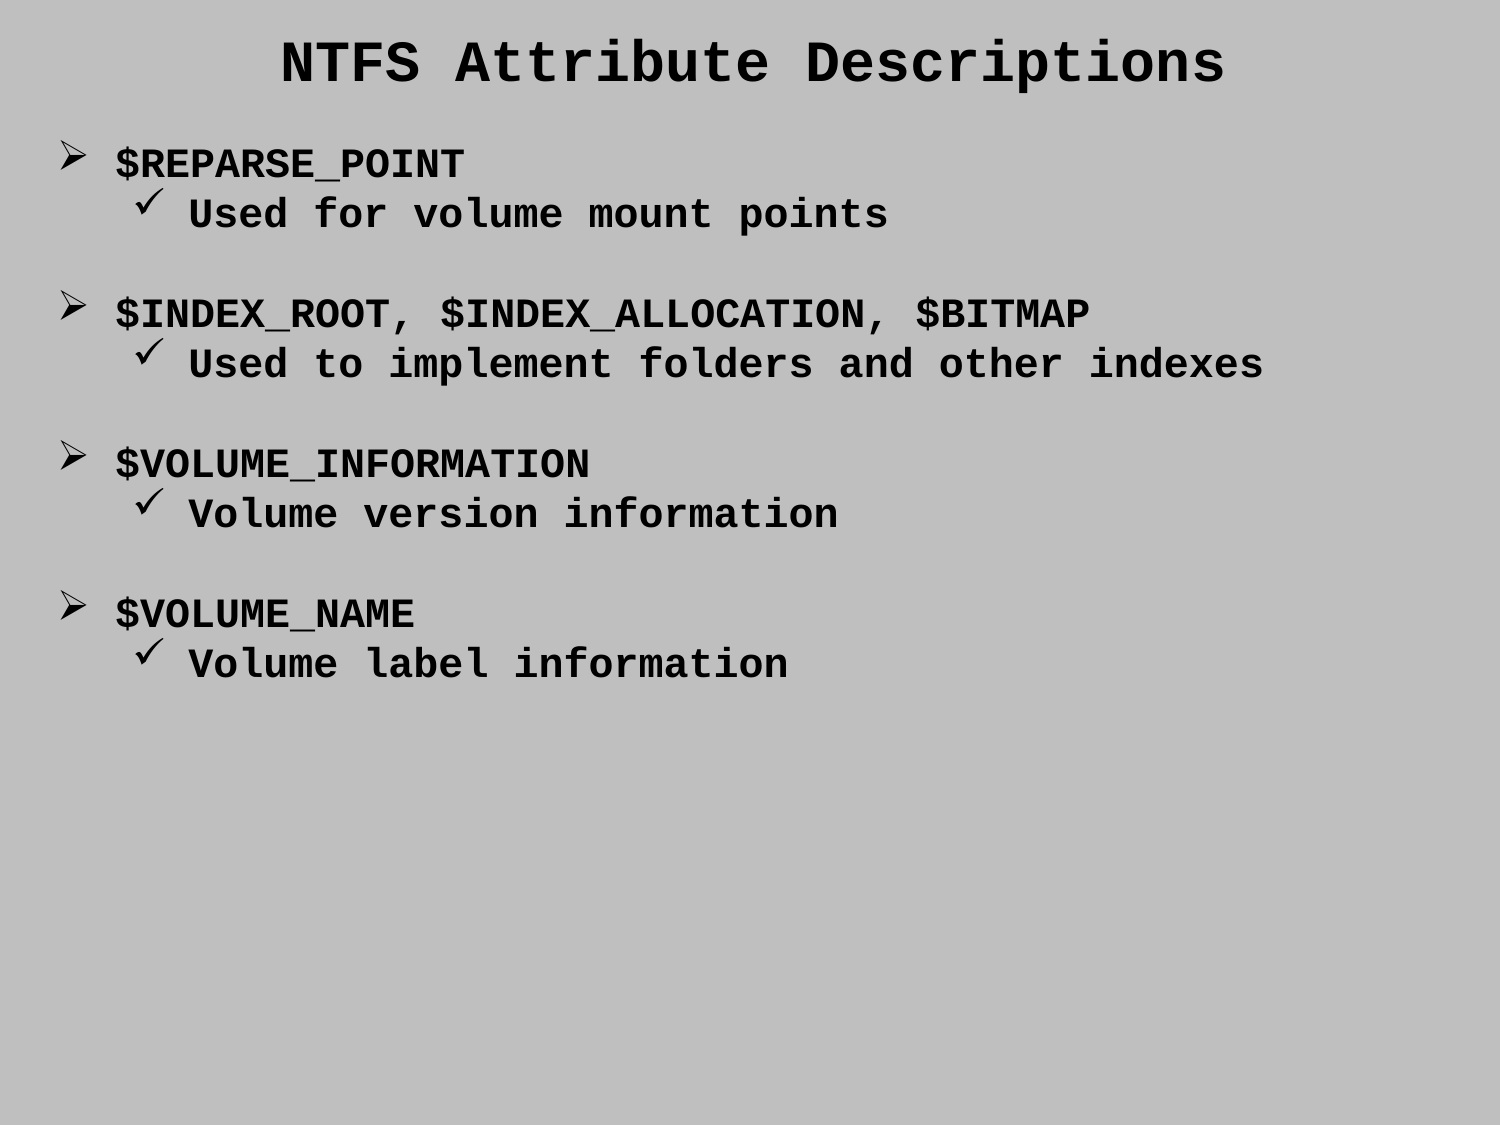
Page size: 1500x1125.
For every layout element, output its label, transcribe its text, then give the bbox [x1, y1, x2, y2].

text_box NTFS Attribute Descriptions [85, 9, 1421, 106]
text_box $REPARSE_POINT Used for volume mount points $INDEX_ROOT, $INDEX_ALLOCATION, $BITMAP Used to implement folders and other indexes $VOLUME_INFORMATION Volume version information $VOLUME_NAME Volume label information [42, 128, 1458, 707]
